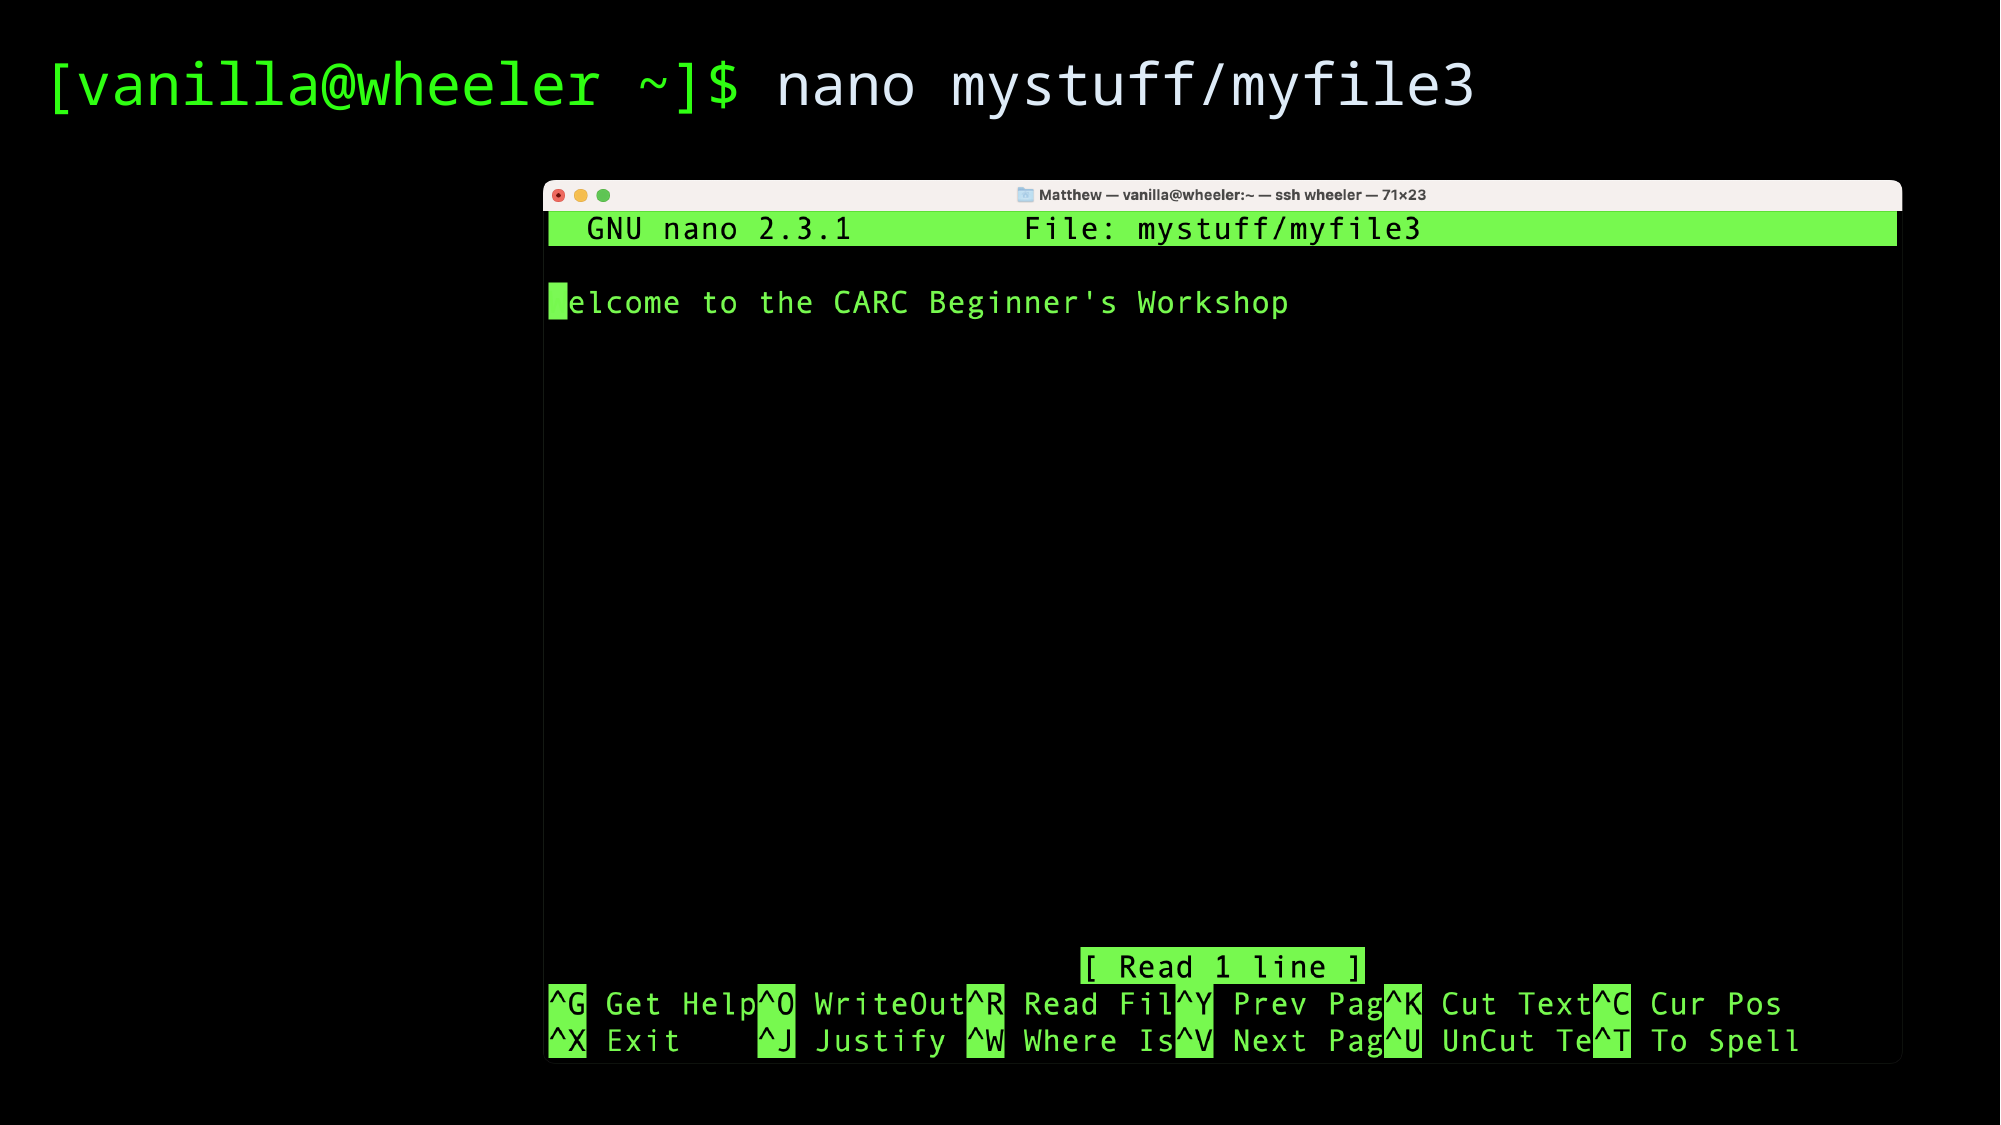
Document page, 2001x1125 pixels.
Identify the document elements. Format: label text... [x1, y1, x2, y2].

picture [480, 137, 1965, 1125]
text_box [vanilla@wheeler ~]$ nano mystuff/myfile3 [26, 39, 1630, 125]
